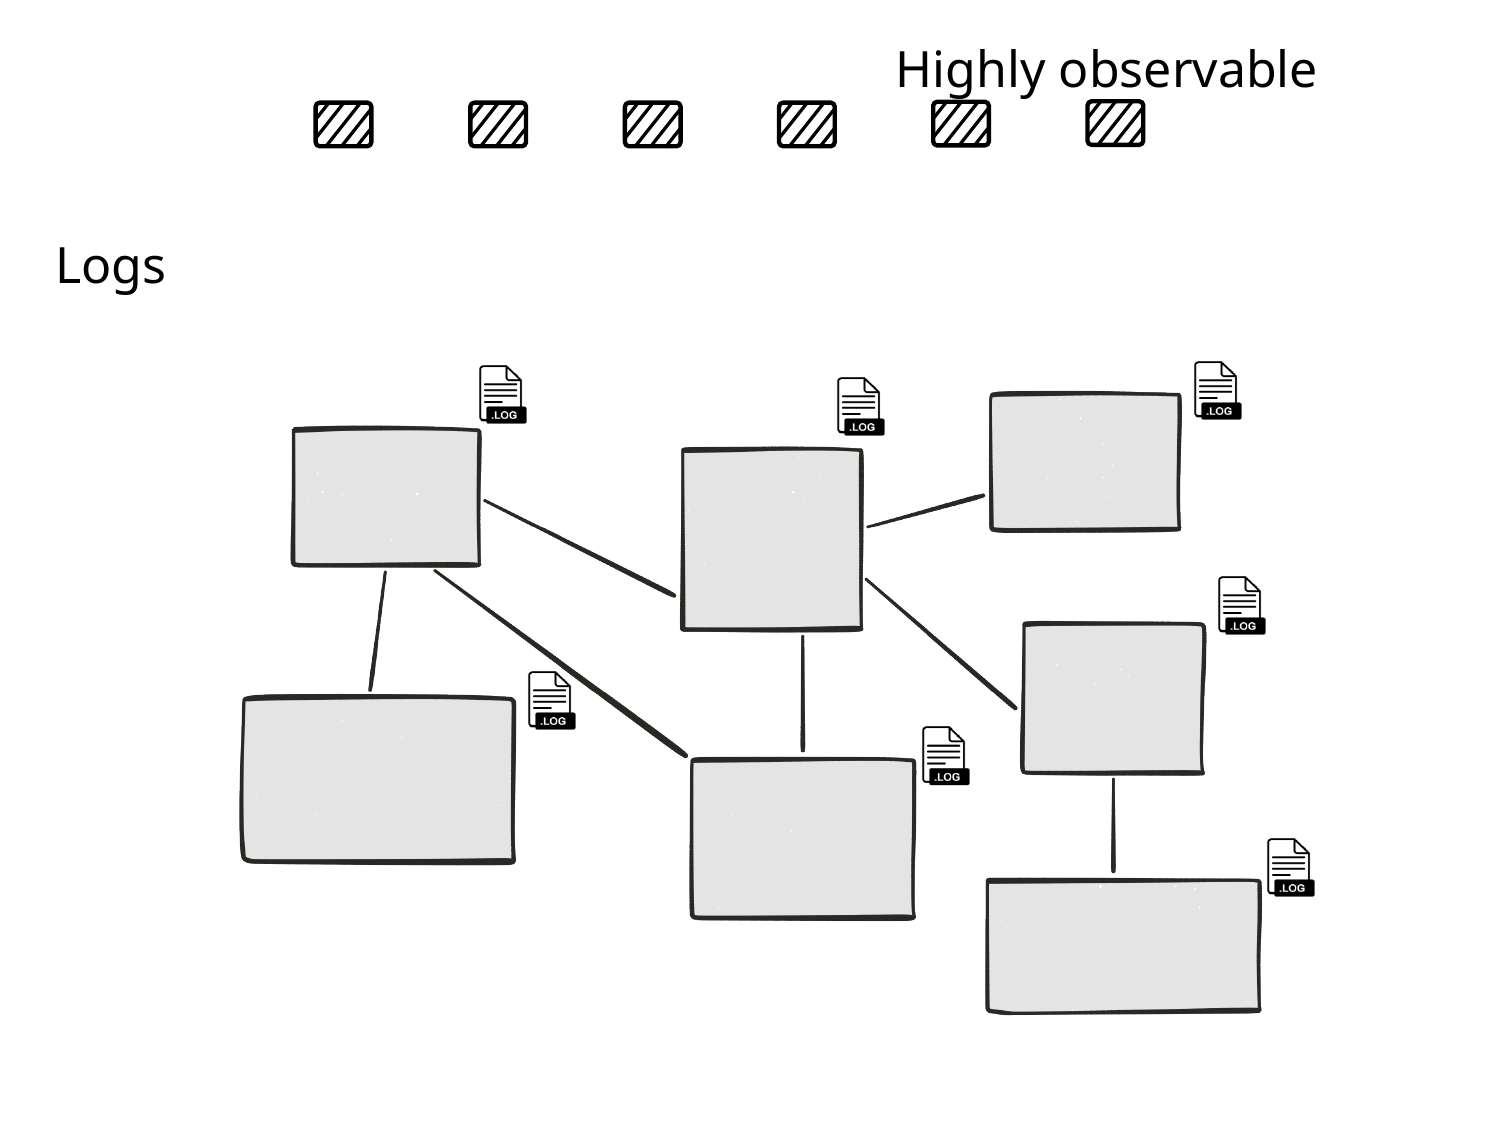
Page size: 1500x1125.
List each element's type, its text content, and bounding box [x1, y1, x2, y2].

picture [1084, 97, 1146, 148]
picture [194, 337, 1336, 1024]
picture [621, 99, 684, 149]
picture [467, 99, 529, 149]
picture [312, 99, 374, 149]
picture [776, 99, 838, 149]
picture [930, 98, 992, 149]
text_box Highly observable [881, 29, 1334, 105]
text_box Logs [40, 225, 182, 301]
